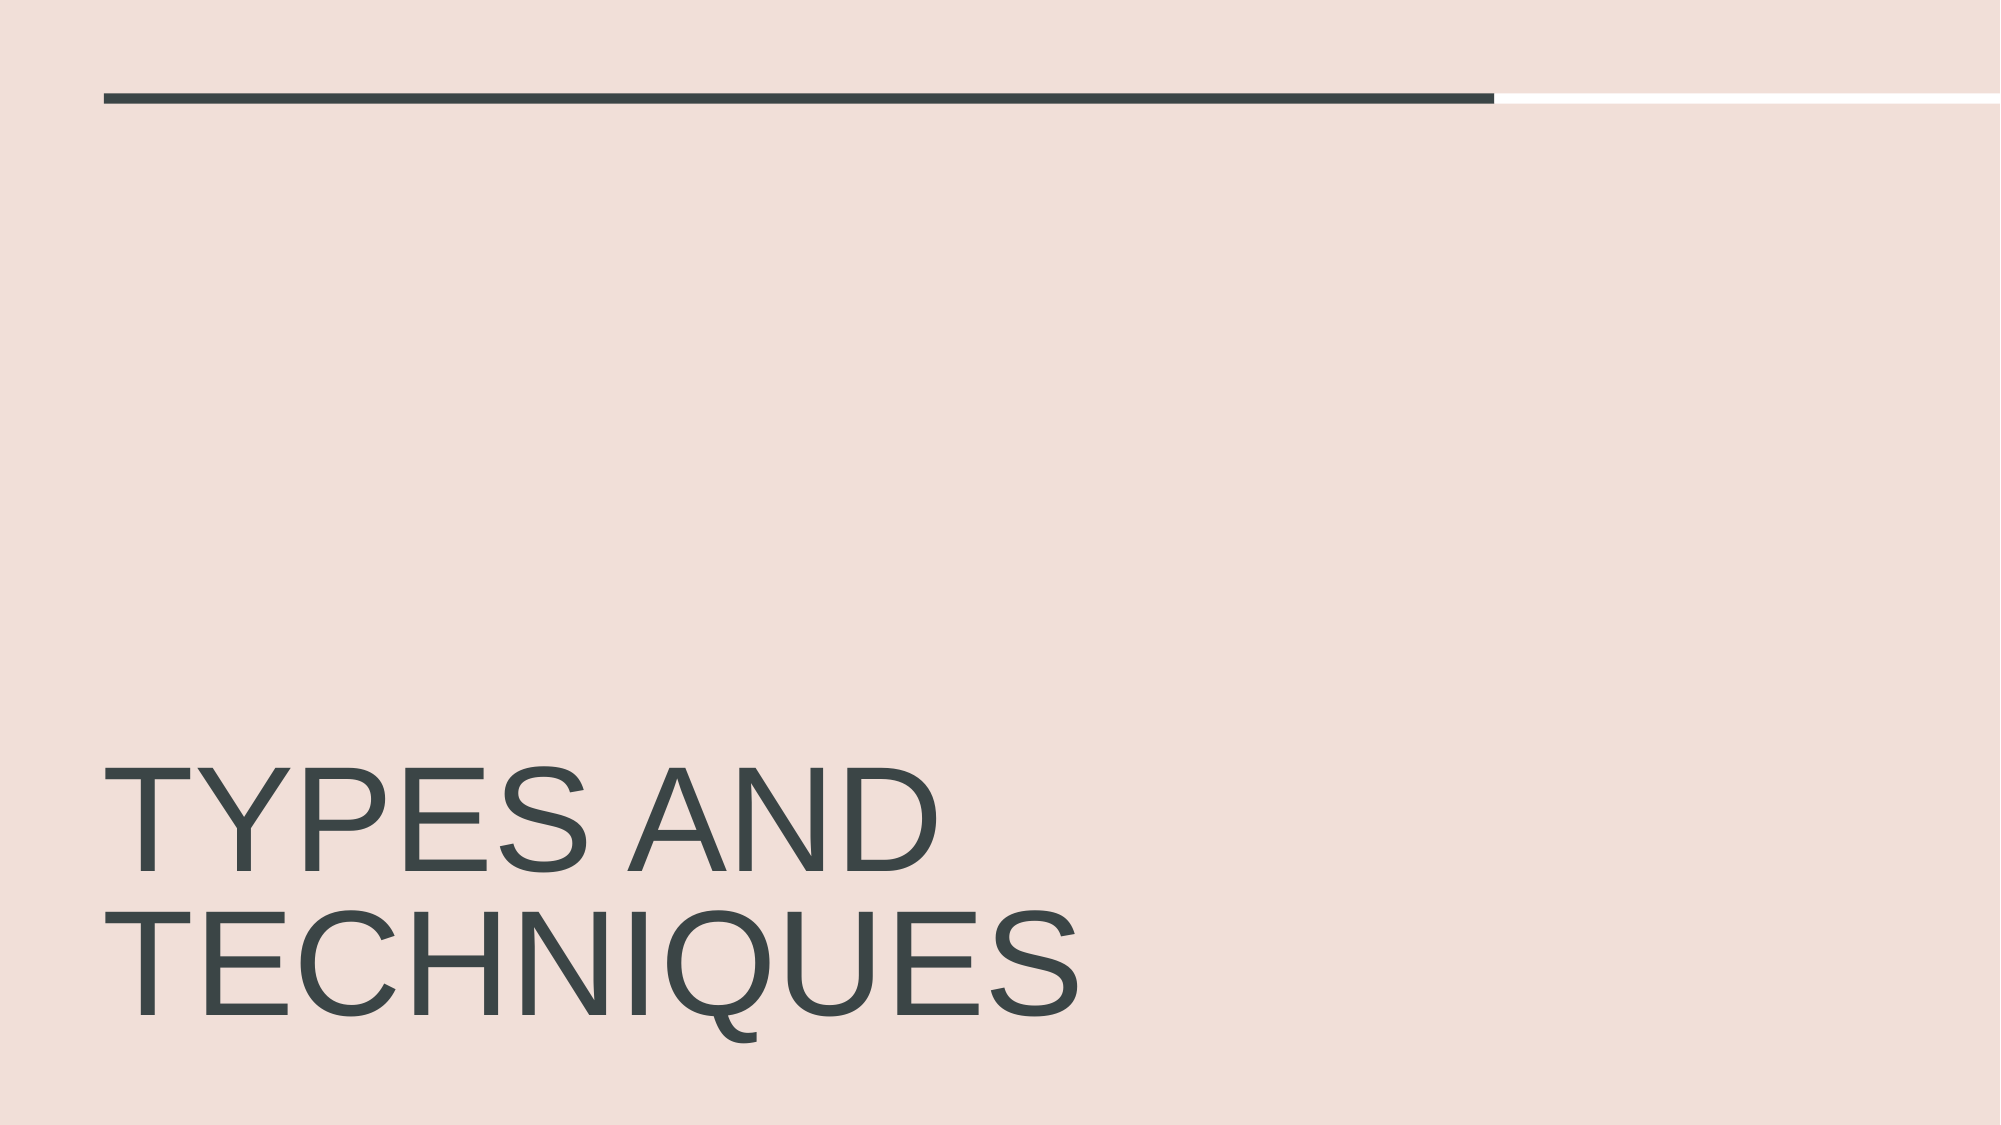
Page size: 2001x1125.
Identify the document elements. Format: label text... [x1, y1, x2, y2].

title Types and Techniques [87, 187, 1495, 1053]
